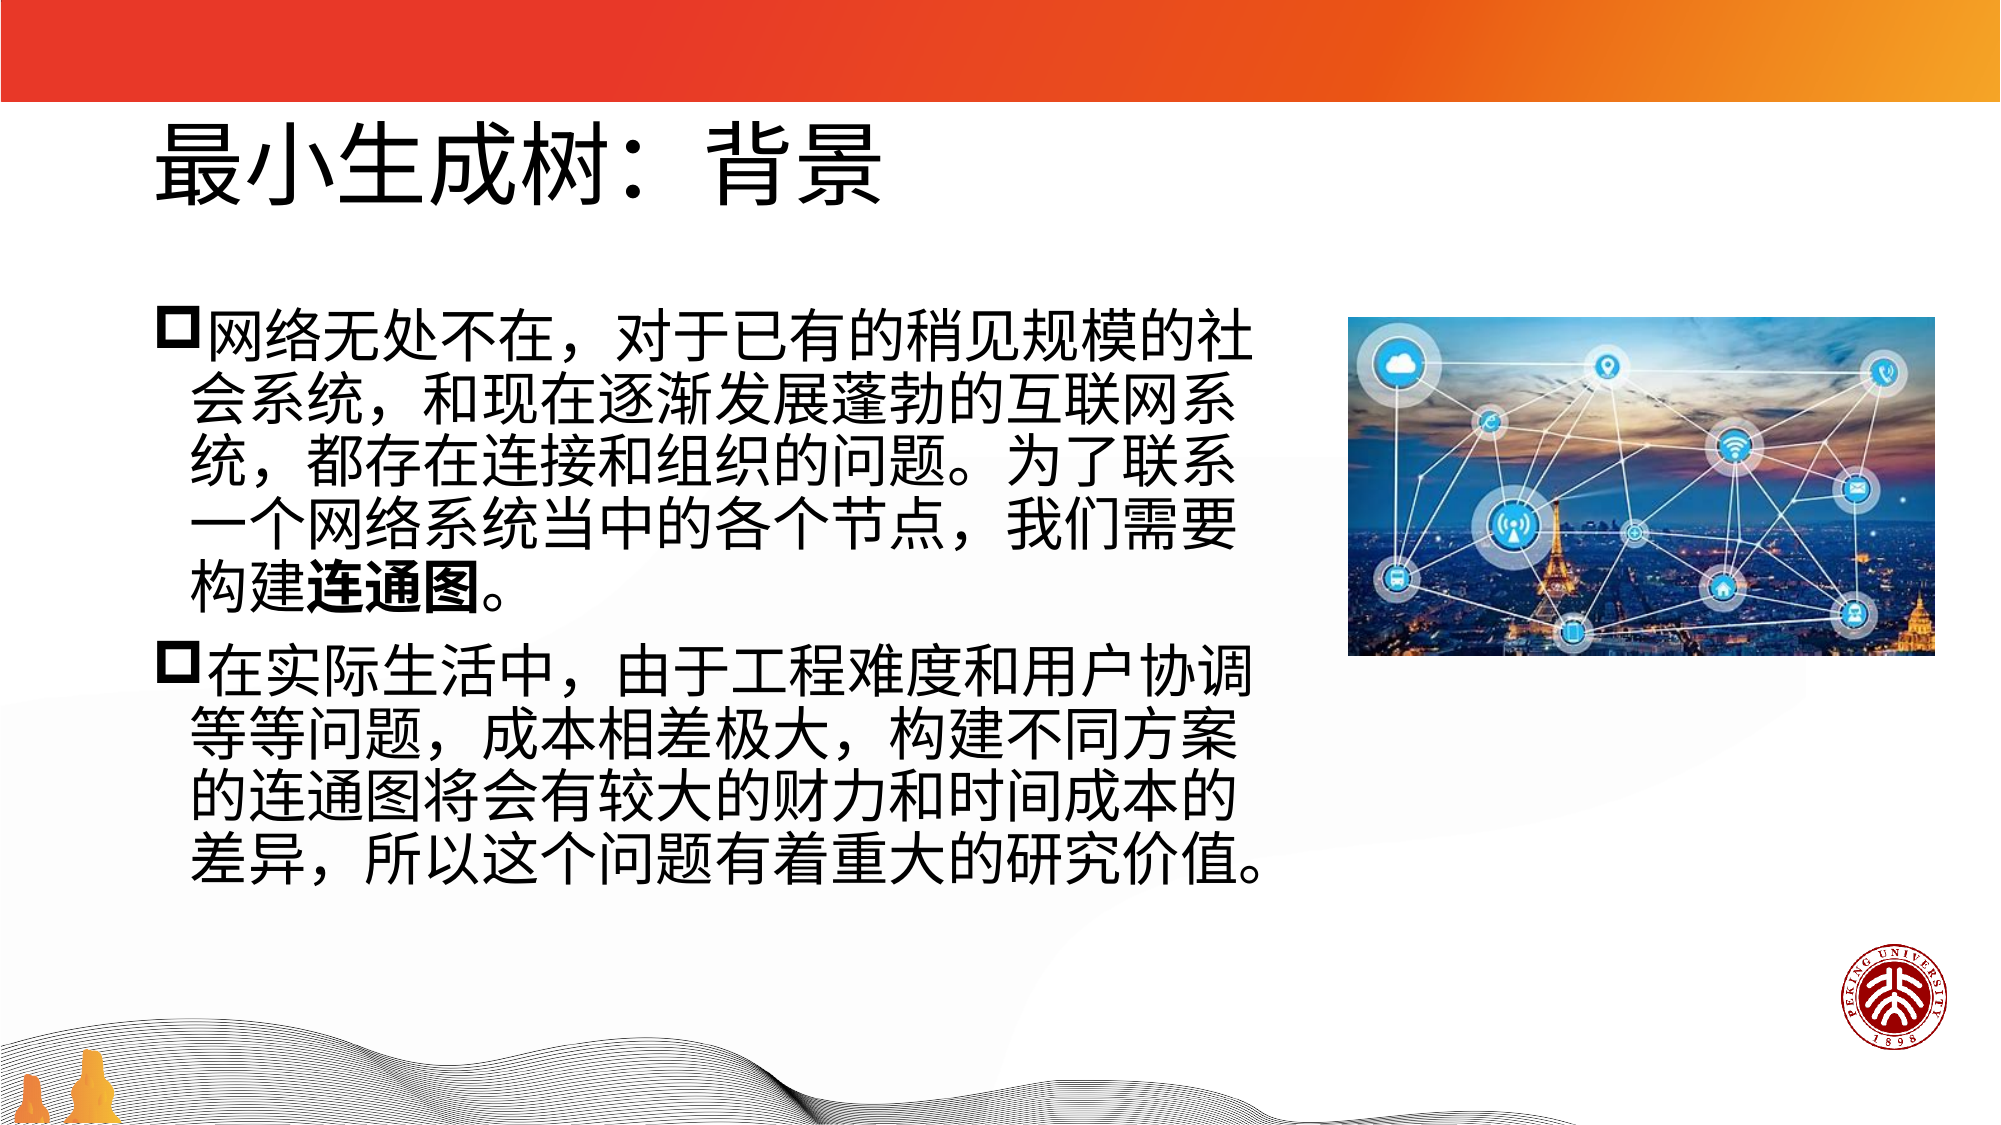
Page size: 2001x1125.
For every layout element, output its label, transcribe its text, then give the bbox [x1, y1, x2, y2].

picture [1841, 944, 1947, 1050]
title 最小生成树：背景 [137, 59, 1863, 278]
picture [0, 0, 2000, 102]
picture [0, 317, 1935, 1125]
list 网络无处不在，对于已有的稍见规模的社会系统，和现在逐渐发展蓬勃的互联网系统，都存在连接和组织的问题。为了联系一个网络系统当中的各个节点，我们需要构建连通图。 在实际生活中，由于工程难度和用户协调等等问题，成本相差极大，构建不同方案的连通图将会有较大的财力和时间成本的差异，所以这个问题有着重大的研究价值。 [137, 299, 1280, 1014]
